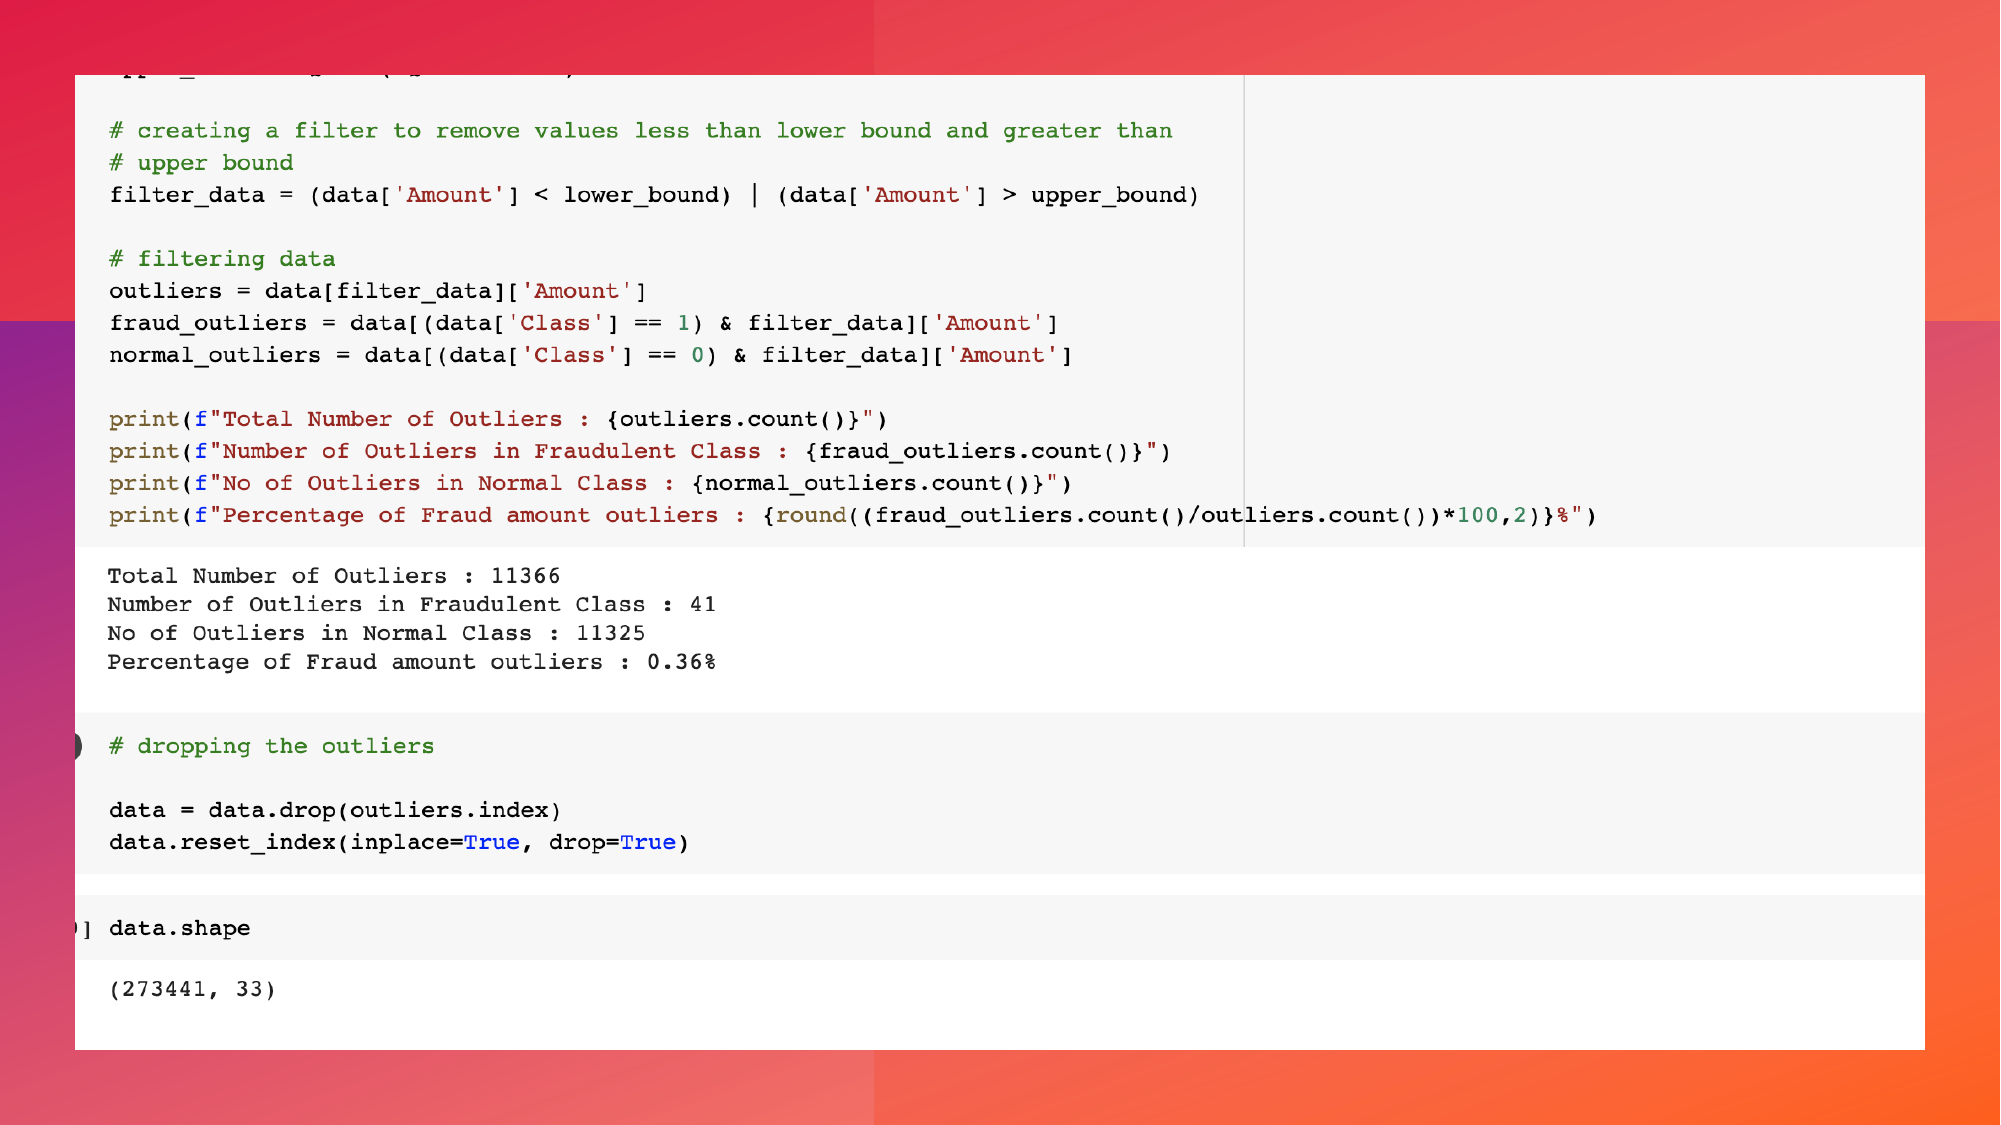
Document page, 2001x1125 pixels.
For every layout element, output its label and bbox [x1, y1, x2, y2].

text_box [874, 0, 2000, 321]
text_box [0, 321, 2000, 1125]
text_box [0, 0, 874, 321]
list [74, 74, 1925, 1050]
